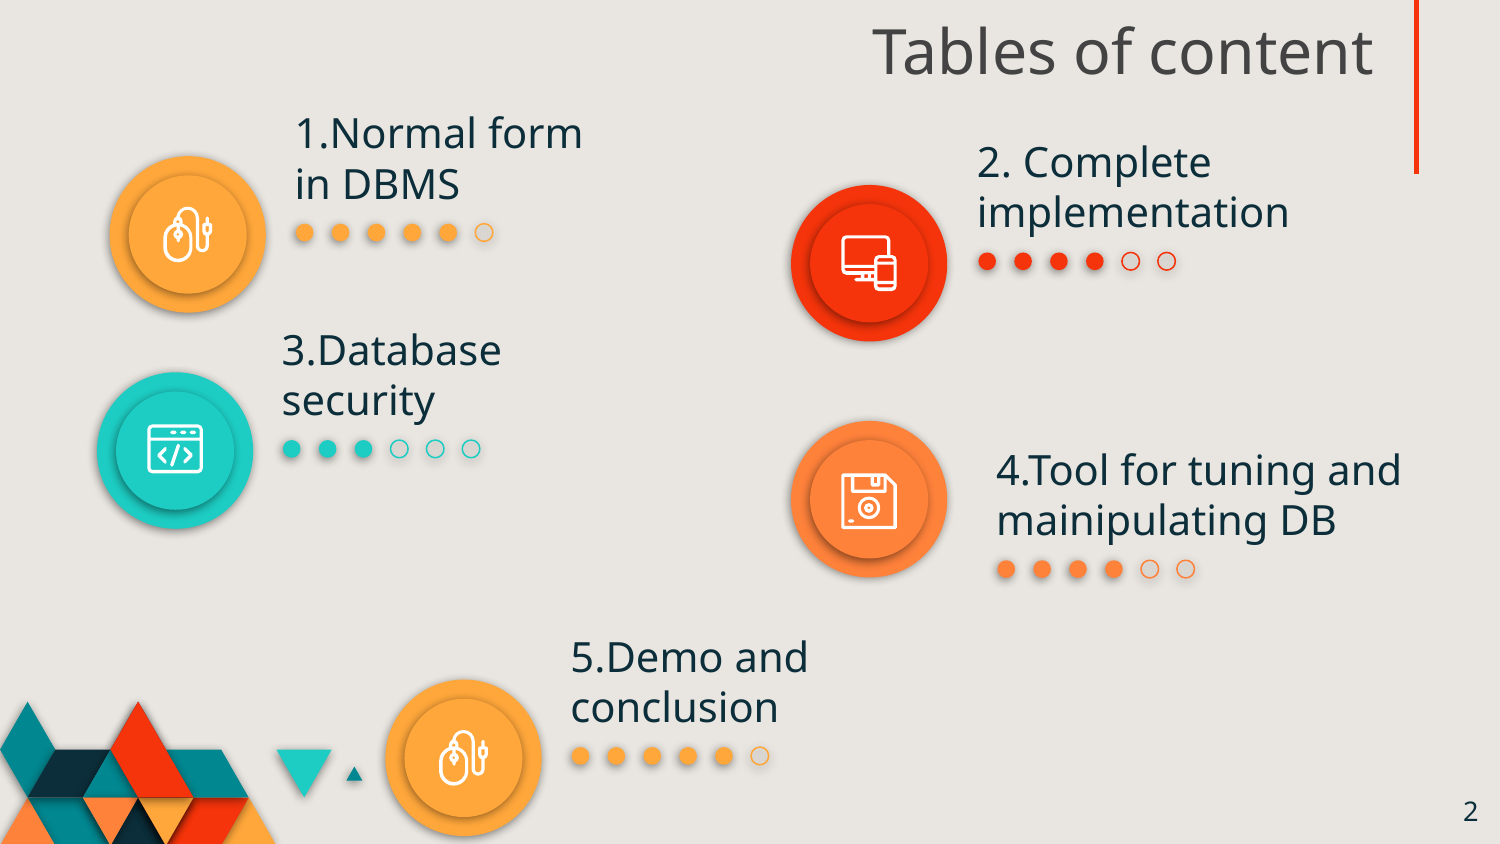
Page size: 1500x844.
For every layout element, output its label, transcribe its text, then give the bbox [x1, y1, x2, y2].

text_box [96, 372, 254, 529]
slide_number ‹#› [1403, 779, 1494, 844]
subtitle 5.Demo and conclusion [555, 675, 897, 746]
subtitle 3.Database security [266, 368, 647, 439]
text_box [841, 473, 898, 530]
title Tables of content [768, 6, 1390, 102]
subtitle 1.Normal form in DBMS [279, 151, 622, 223]
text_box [109, 155, 267, 313]
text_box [997, 559, 1195, 579]
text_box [571, 746, 769, 765]
subtitle 4.Tool for tuning and mainipulating DB [981, 488, 1430, 559]
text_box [978, 252, 1176, 271]
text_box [790, 184, 948, 342]
subtitle 2. Complete implementation [961, 180, 1342, 252]
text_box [295, 223, 494, 242]
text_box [385, 679, 542, 837]
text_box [147, 424, 204, 474]
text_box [282, 439, 481, 459]
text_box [790, 420, 948, 578]
